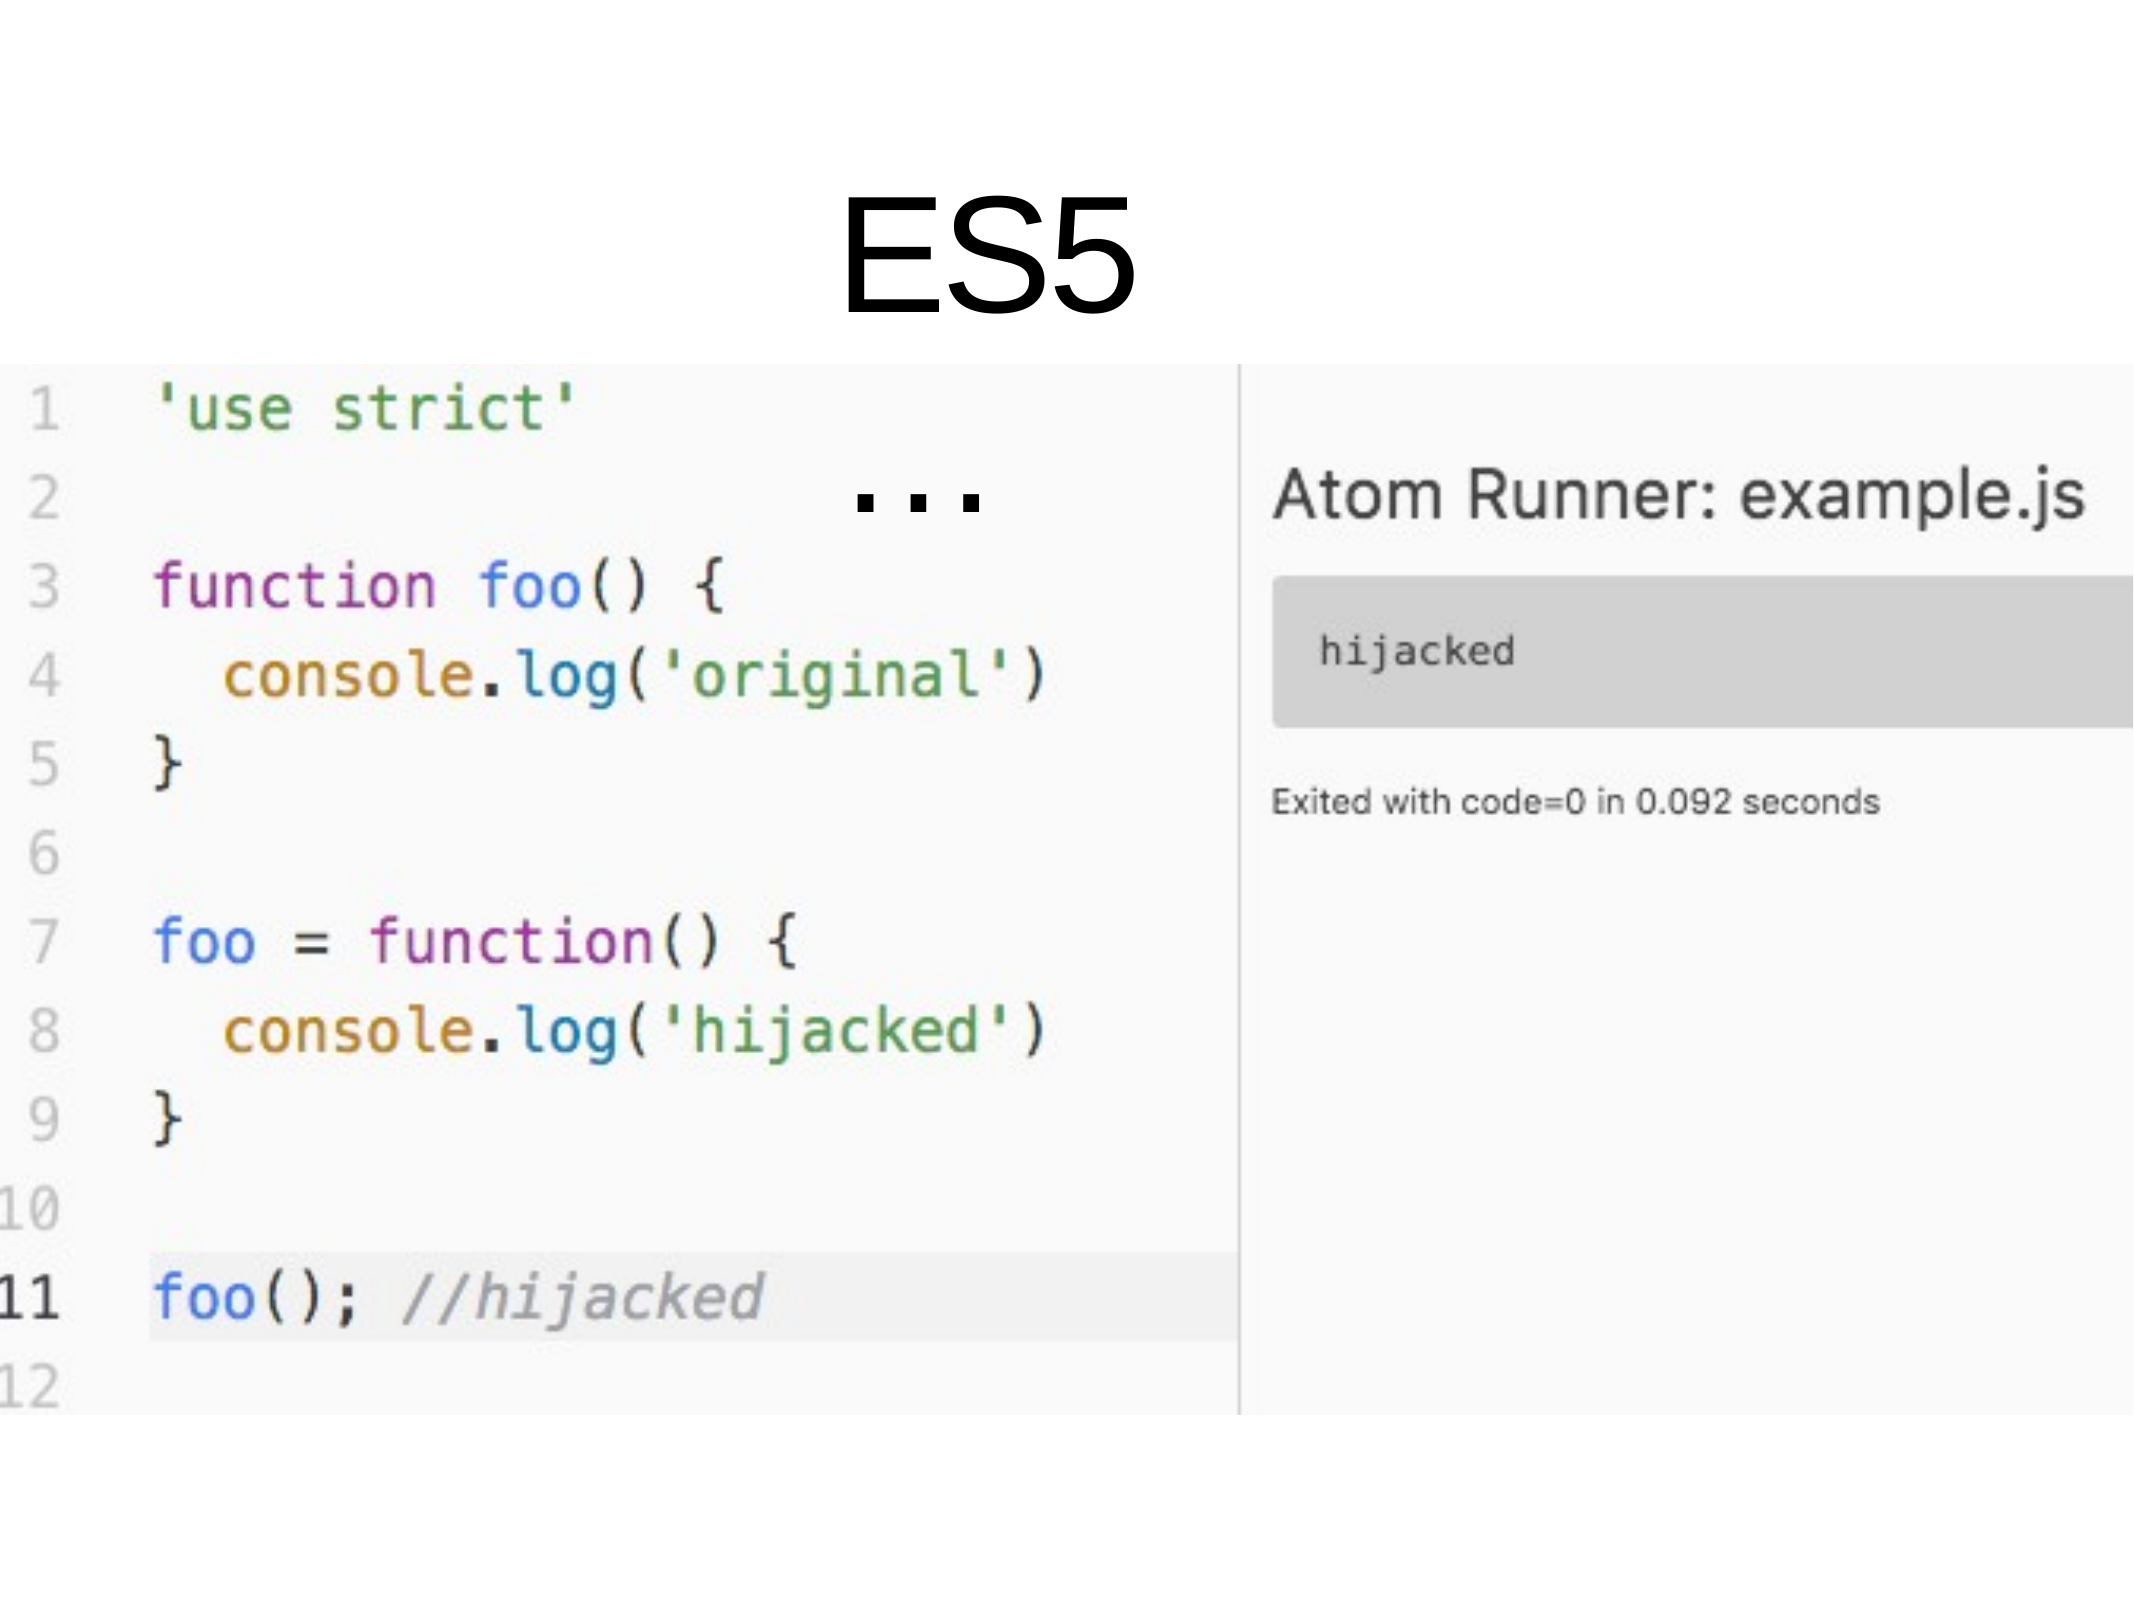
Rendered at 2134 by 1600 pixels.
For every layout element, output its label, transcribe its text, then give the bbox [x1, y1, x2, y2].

title ES5… [833, 143, 1301, 546]
text_box [0, 364, 2134, 1415]
